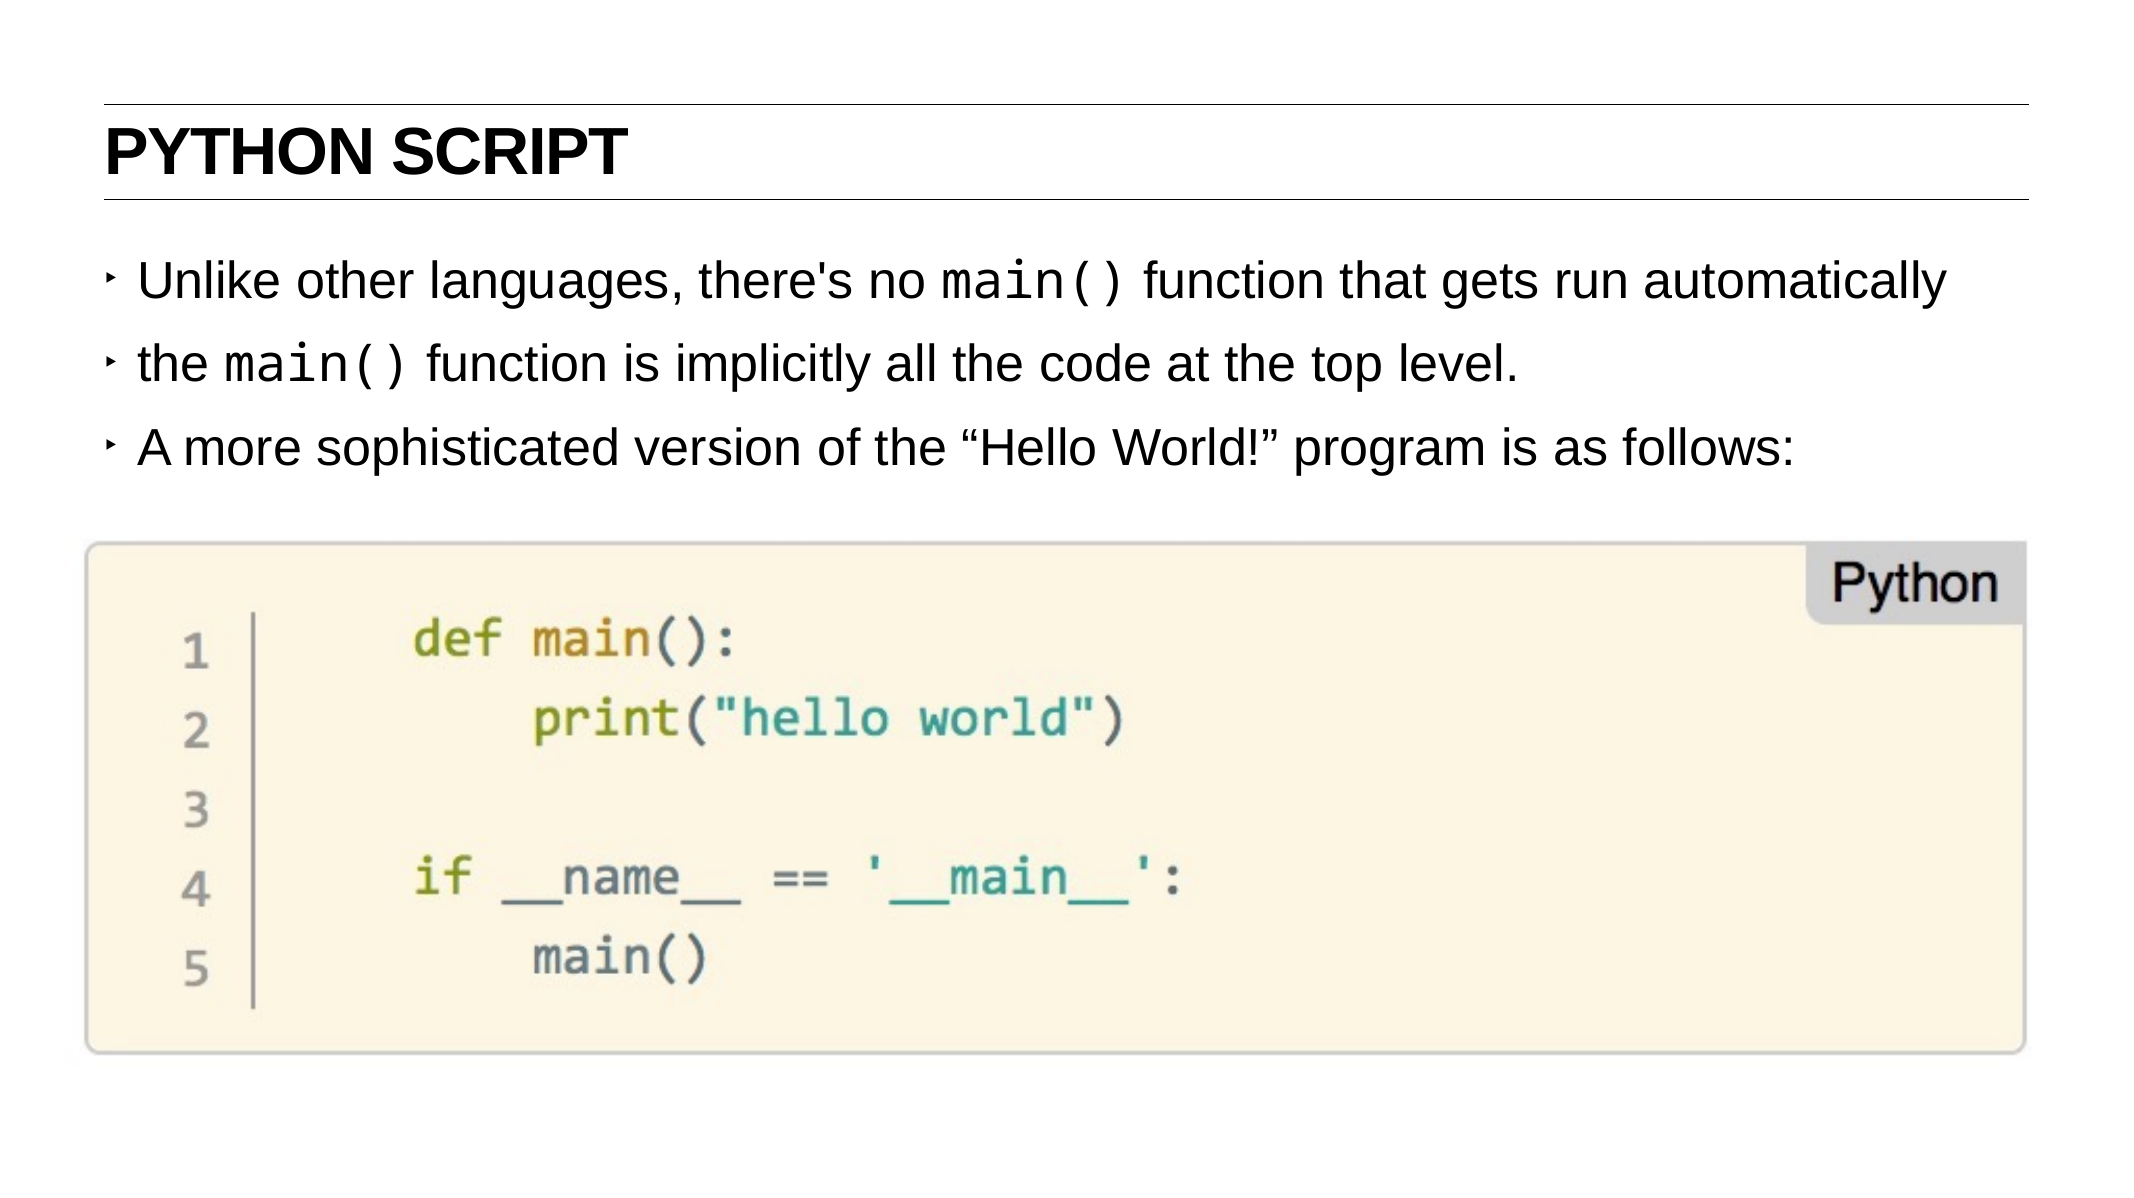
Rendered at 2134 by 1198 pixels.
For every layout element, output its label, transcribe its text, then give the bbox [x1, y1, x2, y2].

list Python script [103, 120, 1372, 193]
picture [64, 504, 2069, 1068]
list Unlike other languages, there's no main() function that gets run automatically the main() function is implicitly all the code at the top level. A more sophisticated version of the “Hello World!” program is as follows: [103, 245, 1957, 504]
